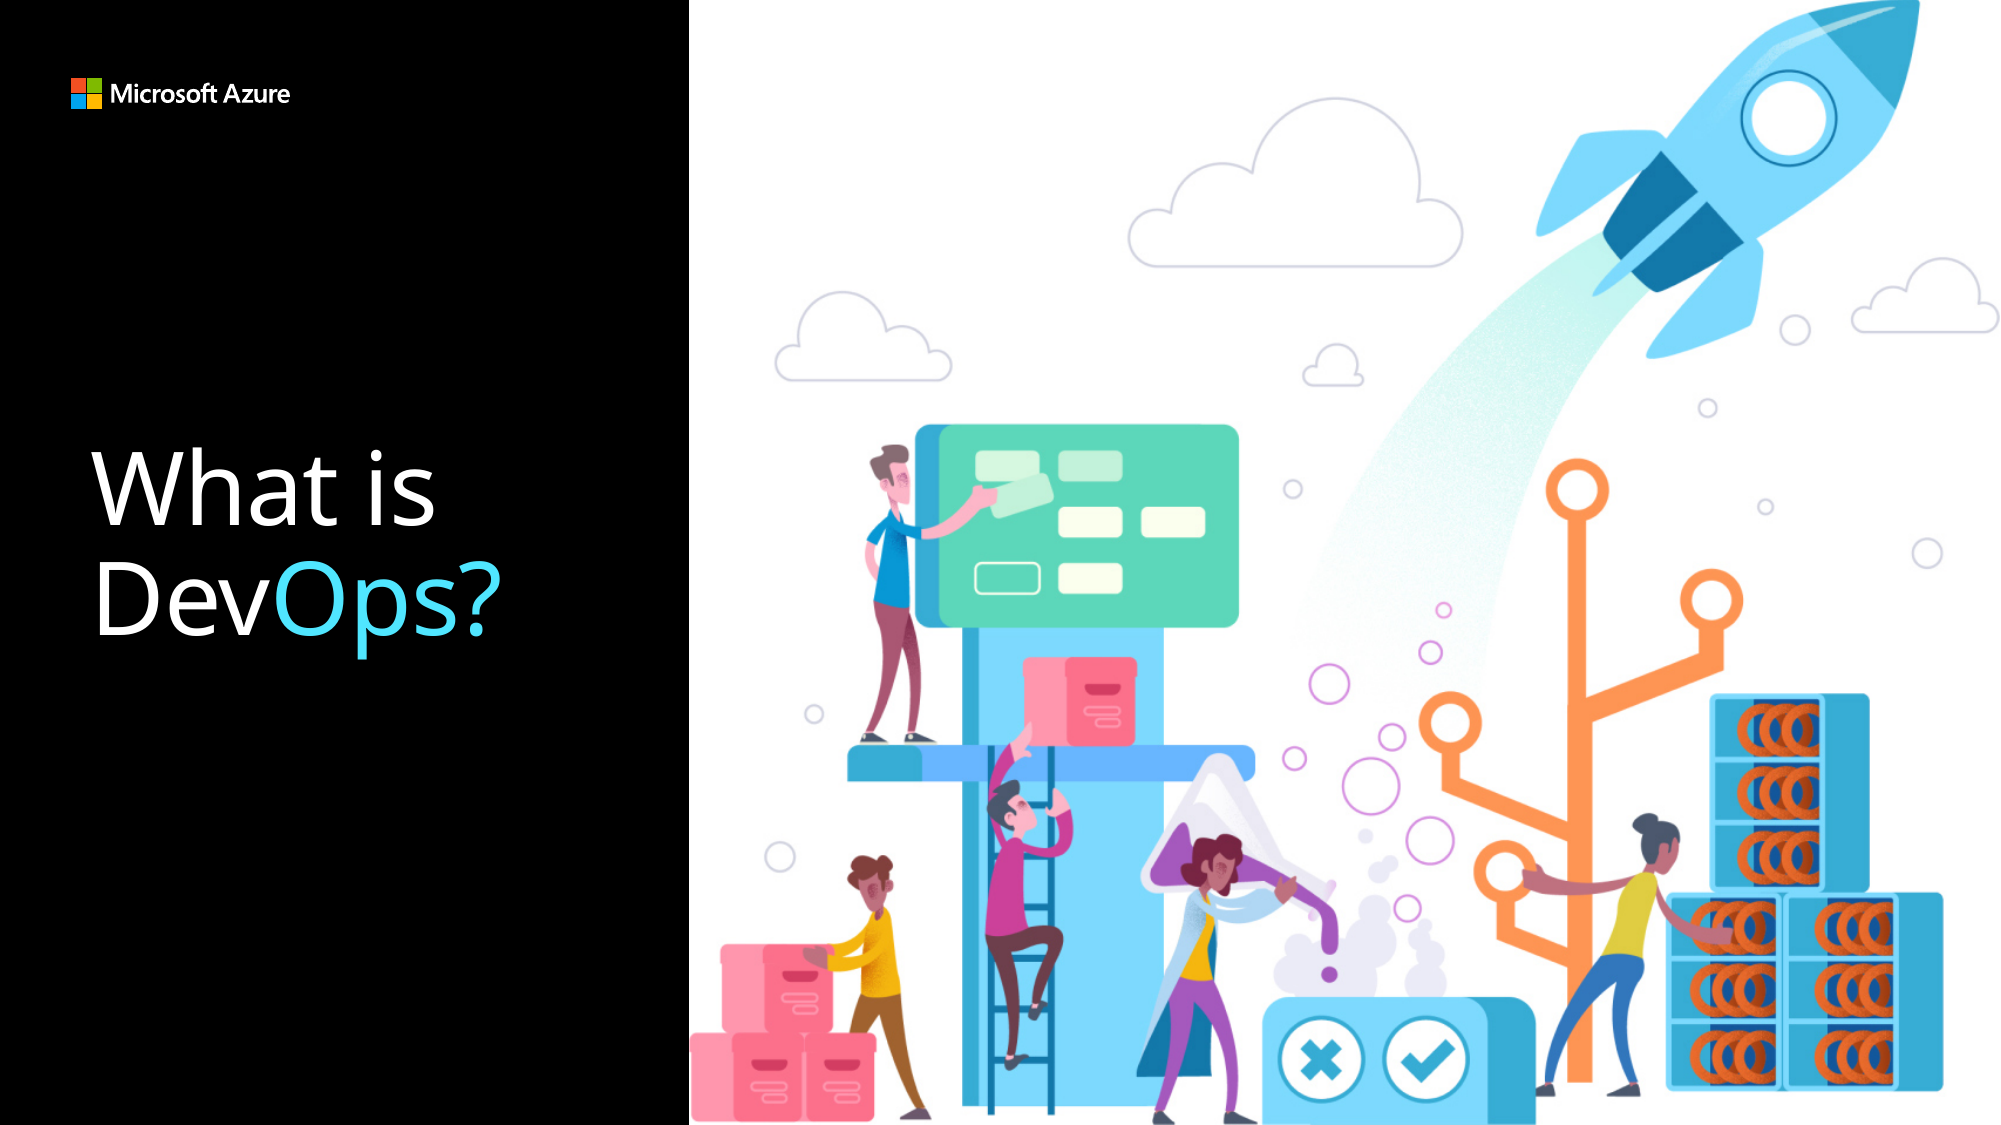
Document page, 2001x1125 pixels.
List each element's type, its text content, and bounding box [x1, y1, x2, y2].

picture [689, 0, 2000, 1125]
text_box What is DevOps? [90, 428, 689, 697]
